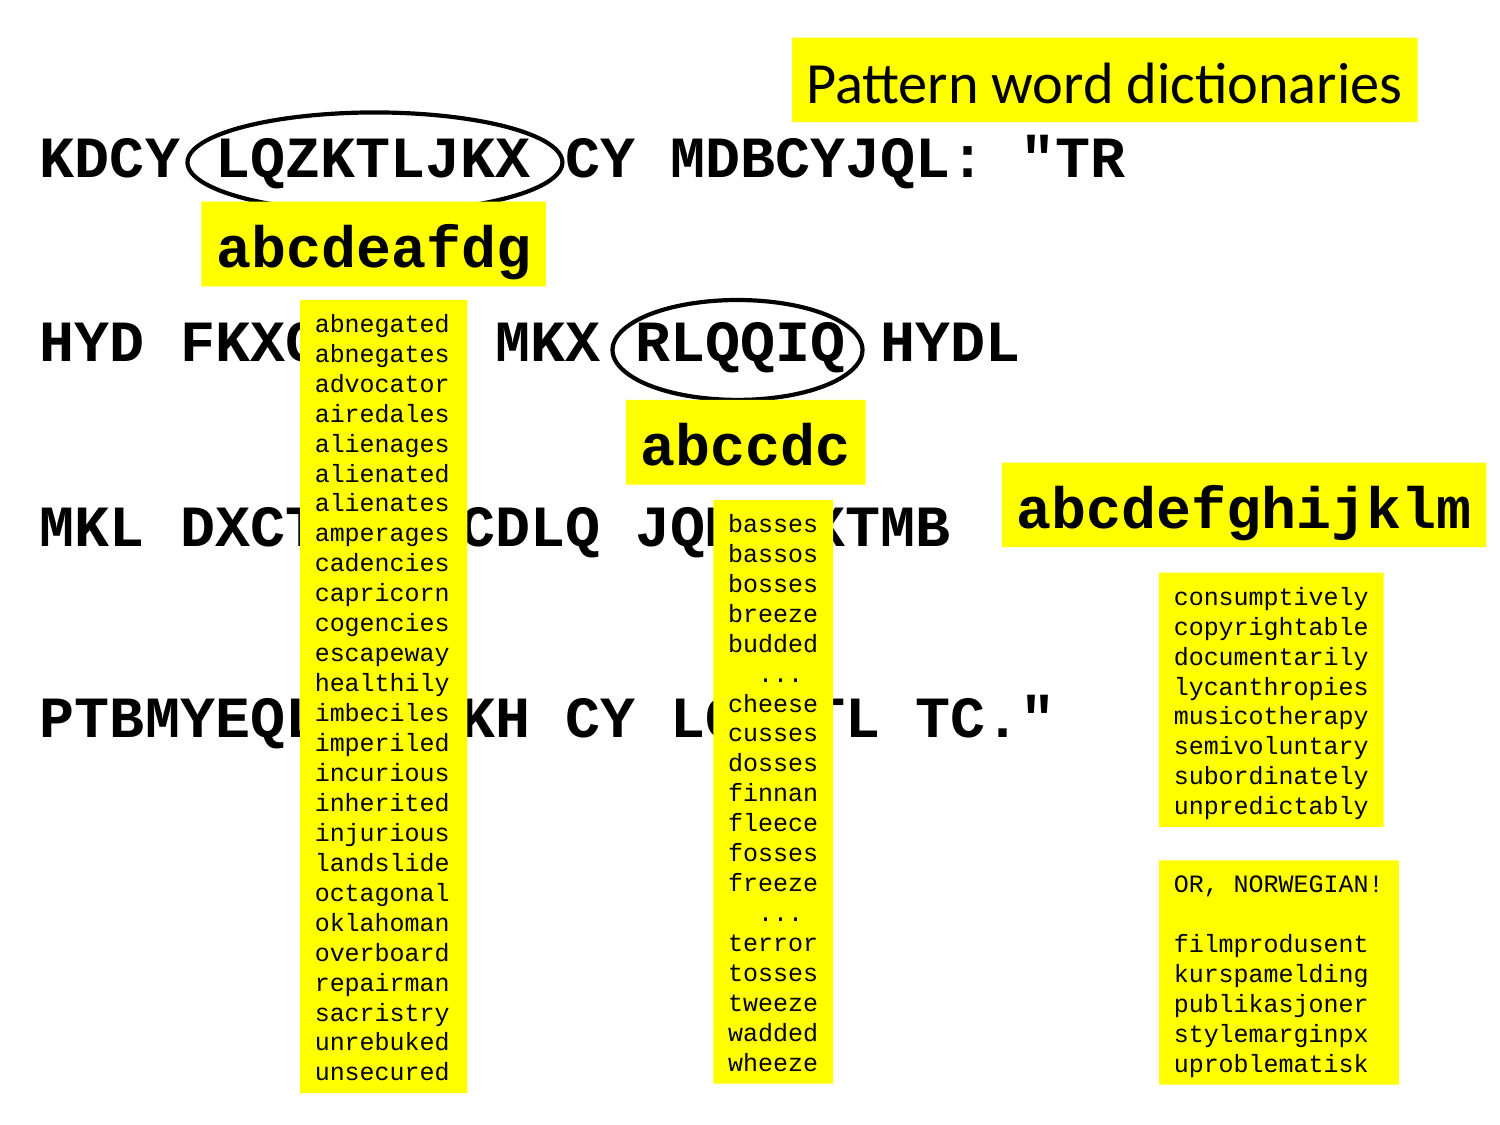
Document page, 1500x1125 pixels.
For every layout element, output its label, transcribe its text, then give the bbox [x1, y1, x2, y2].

text_box abccdc [625, 399, 866, 485]
text_box abcdefghijklm [1001, 462, 1487, 548]
text_box consumptively copyrightable documentarily lycanthropies musicotherapy semivoluntary subordinately unpredictably [1158, 572, 1384, 827]
text_box Pattern word dictionaries [792, 37, 1418, 123]
text_box OR, NORWEGIAN! filmprodusent kurspamelding publikasjoner stylemarginpx uproblematisk [1159, 860, 1399, 1085]
text_box [610, 297, 865, 399]
text_box abcdeafdg [201, 201, 546, 287]
text_box abnegated abnegates advocator airedales alienages alienated alienates amperages cadencies capricorn cogencies escapeway healthily imbeciles imperiled incurious inherited injurious landslide octagonal oklahoman overboard repairman sacristry unrebuked unsecured [300, 299, 468, 1094]
list KDCY LQZKTLJKX CY MDBCYJQL: "TR HYD FKXC, FQ MKX RLQQIQ HYDL MKL DXCTW RDCDLQ JQMNKXTMB PTBMYEQL K FKH CY LQZKTL TC." [24, 45, 1163, 788]
text_box [185, 110, 565, 201]
text_box basses bassos bosses breeze budded ... cheese cusses dosses finnan fleece fosses freeze ... terror tosses tweeze wadded wheeze [713, 500, 834, 1084]
